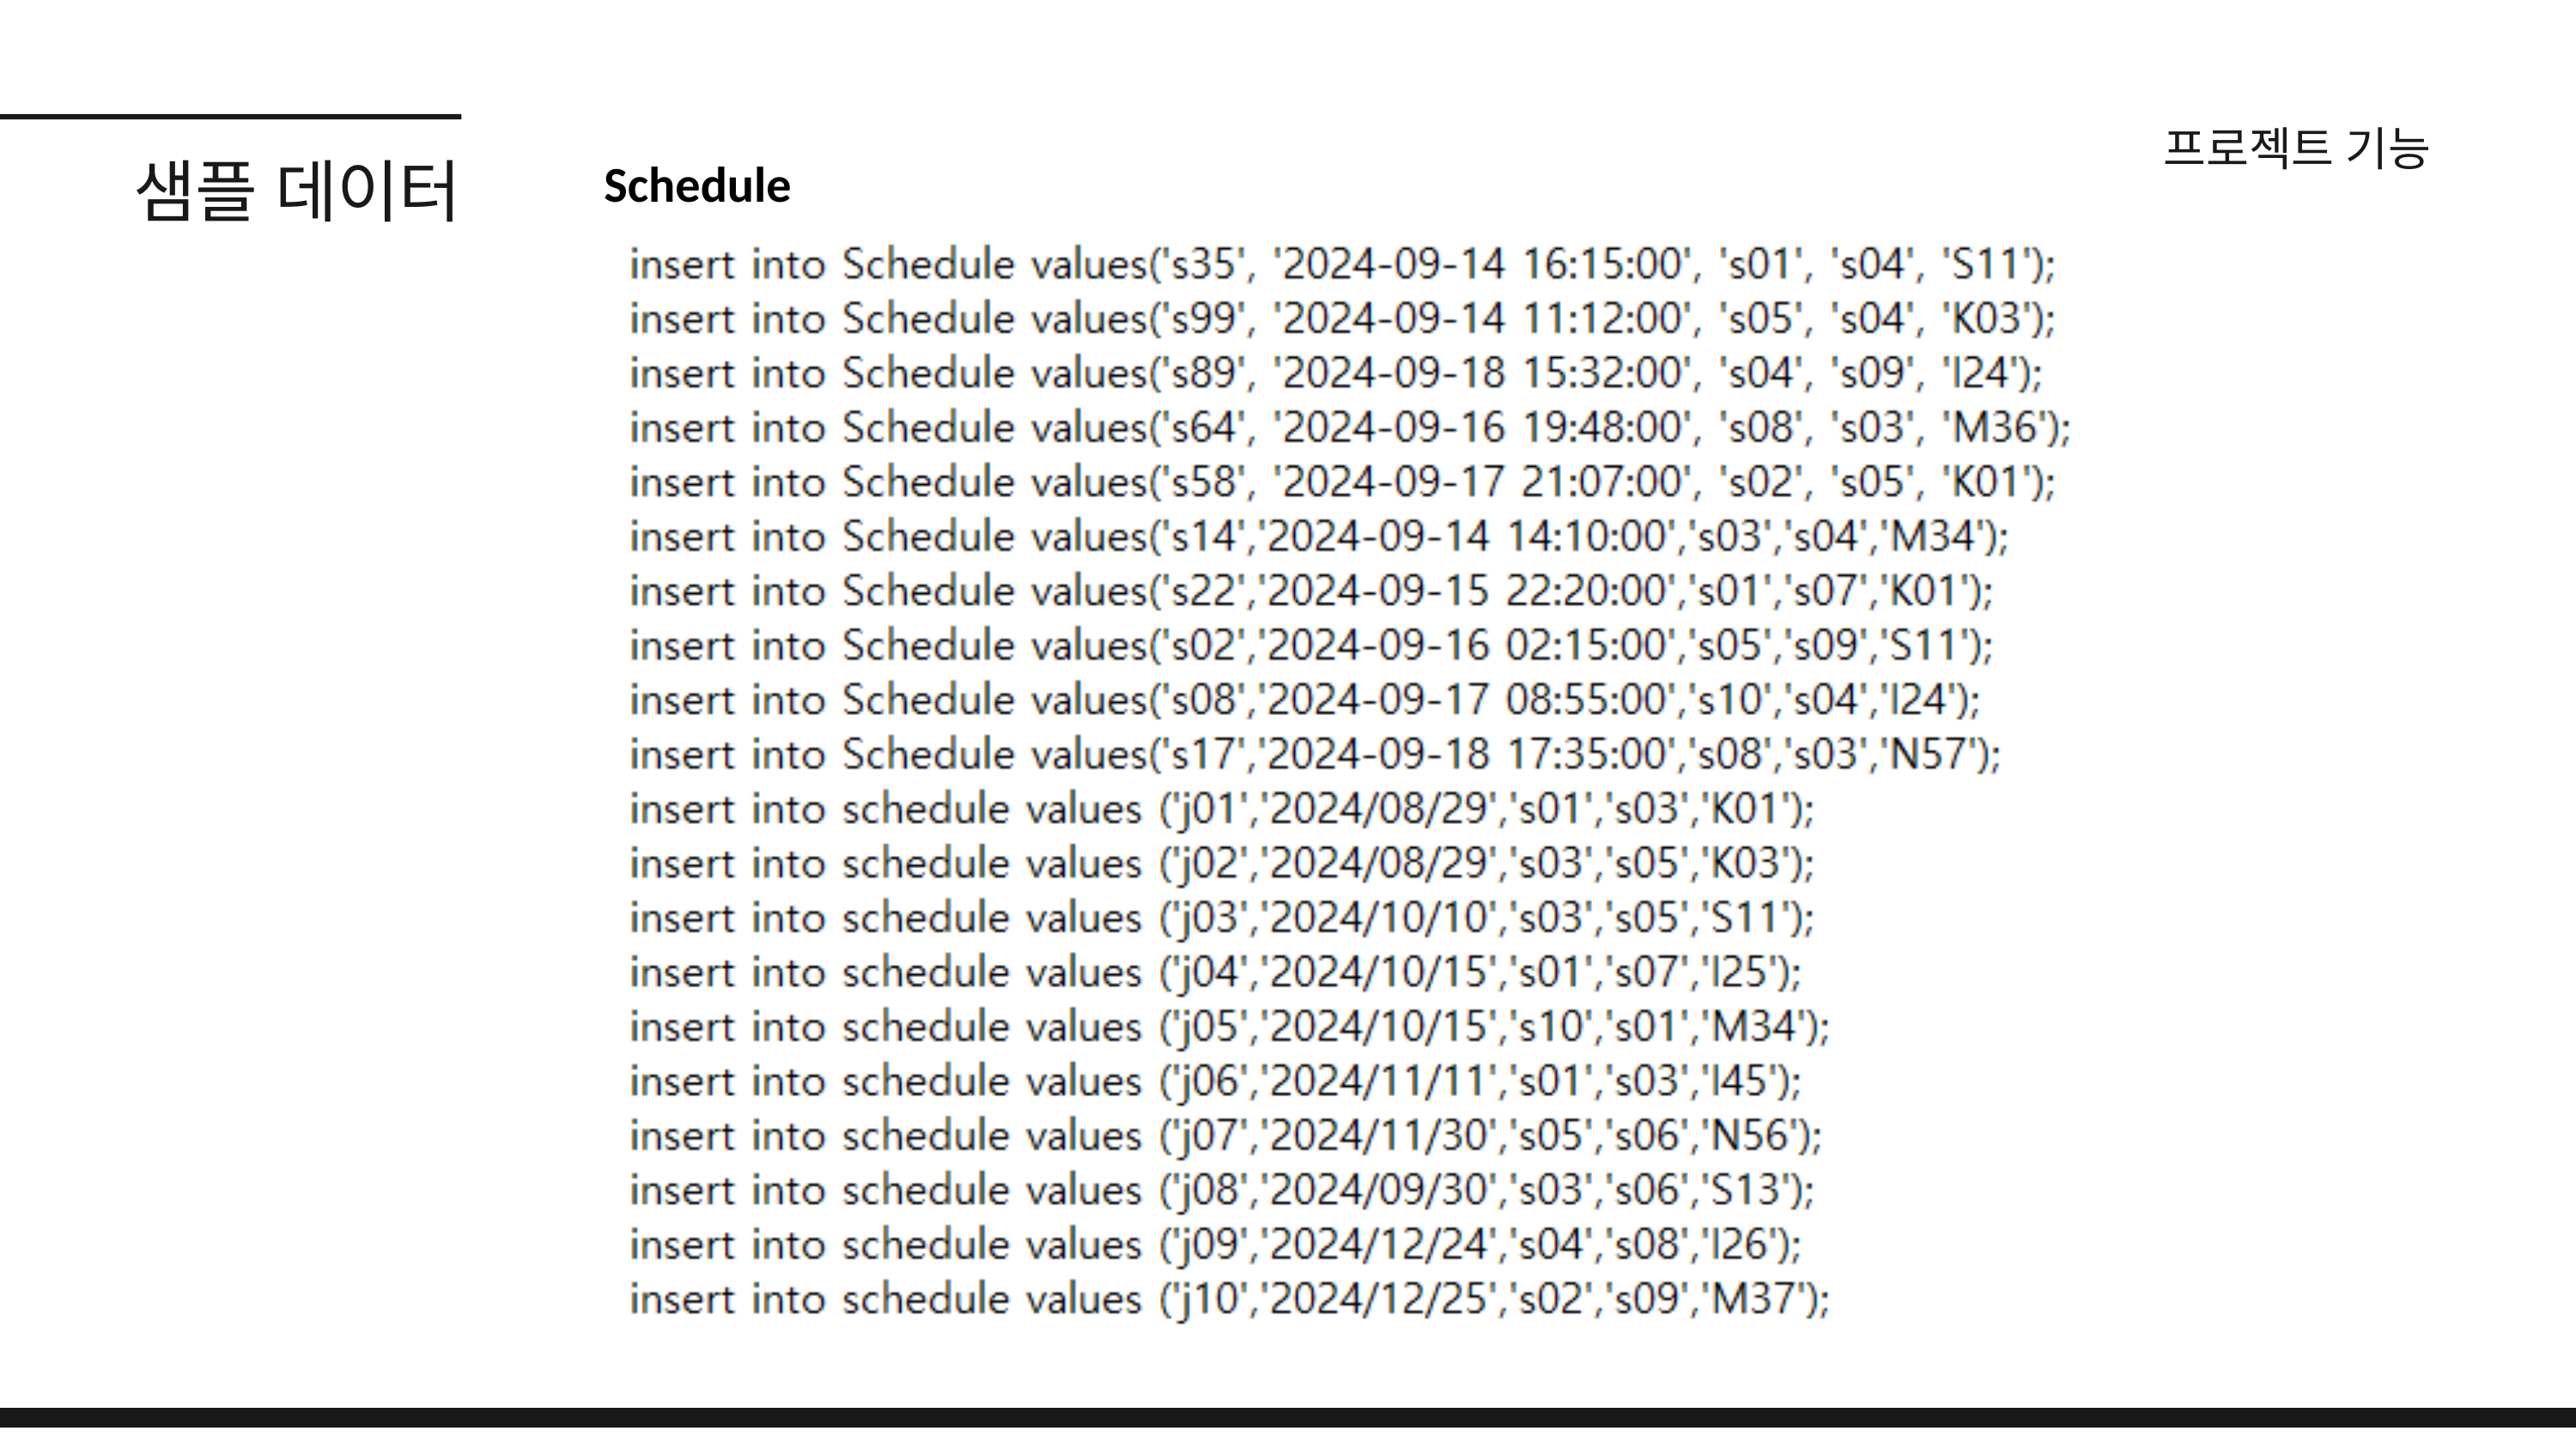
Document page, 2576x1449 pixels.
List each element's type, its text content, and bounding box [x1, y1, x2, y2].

picture [622, 233, 2576, 1335]
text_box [0, 1409, 2576, 1427]
text_box Schedule [556, 140, 839, 224]
text_box 샘플 데이터 [90, 135, 462, 230]
text_box 프로젝트 기능 [1884, 110, 2432, 175]
